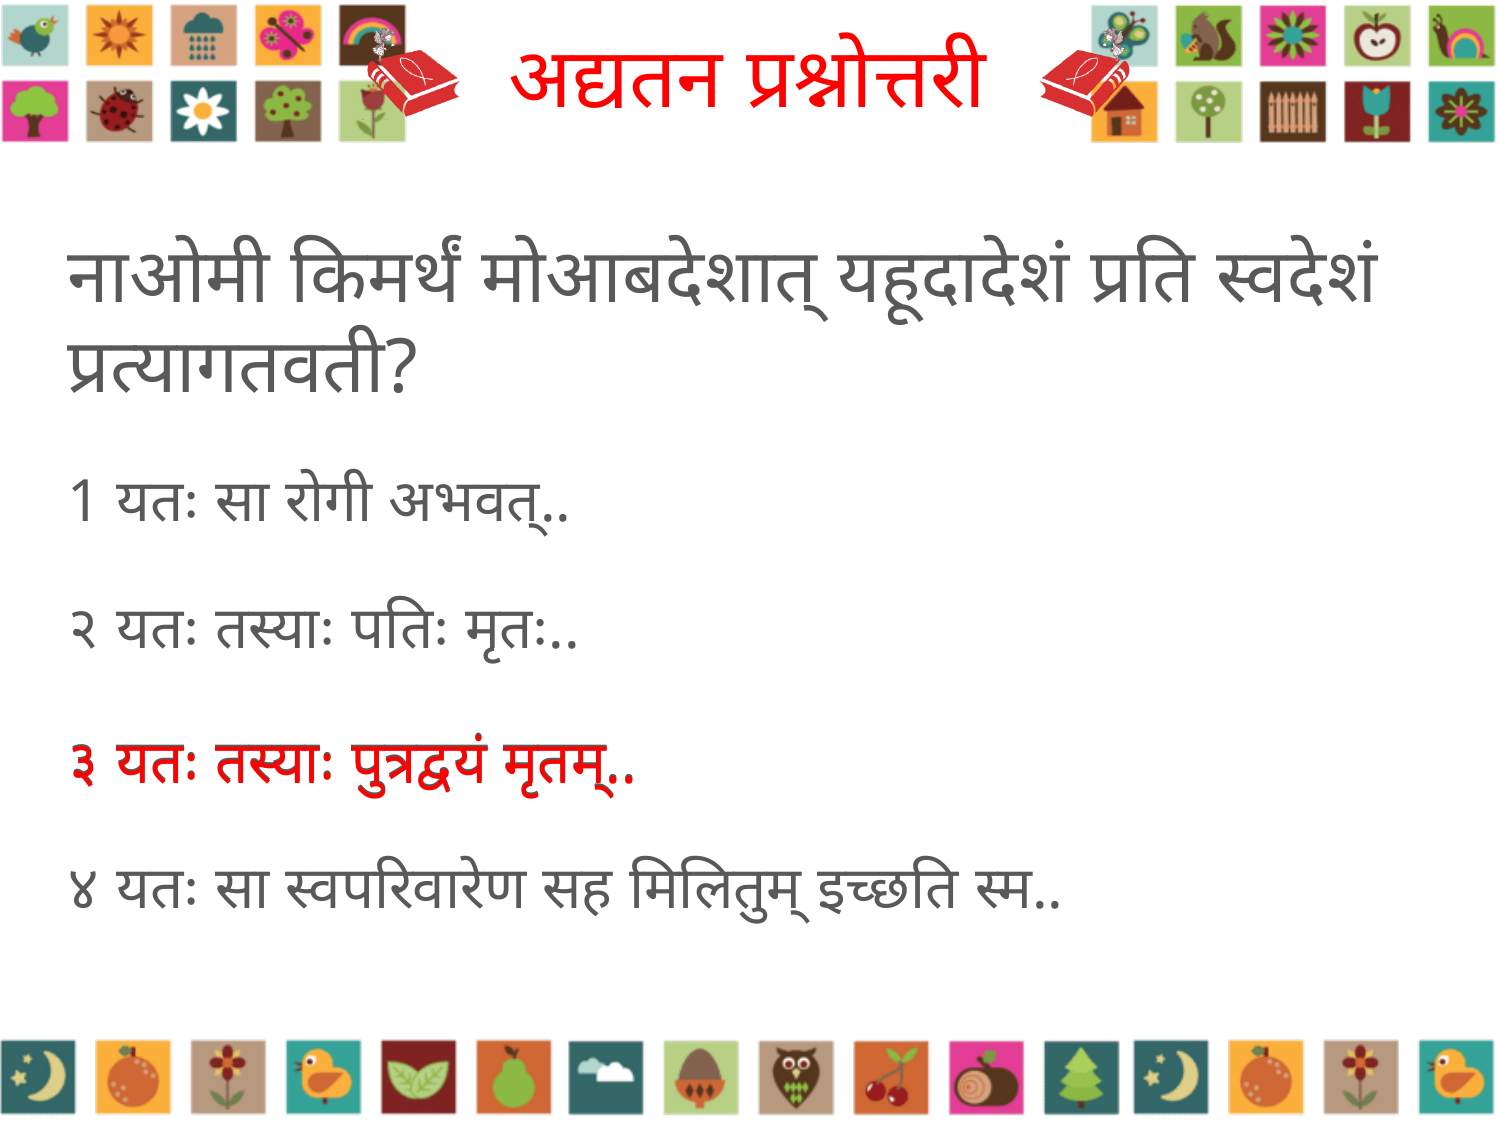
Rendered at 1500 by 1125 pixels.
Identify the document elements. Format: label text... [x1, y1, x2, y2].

text_box ४ यतः सा स्वपरिवारेण सह मिलितुम् इच्छति स्म.. [53, 842, 1483, 928]
text_box 1 यतः सा रोगी अभवत्.. [53, 456, 1436, 541]
text_box २ यतः तस्याः पतिः मृतः.. [53, 582, 1436, 668]
text_box अद्यतन प्रश्नोत्तरी [425, 16, 1078, 131]
text_box ३ यतः तस्याः पुत्रद्वयं मृतम्.. [53, 718, 1483, 803]
picture [1008, 3, 1500, 150]
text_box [0, 1028, 1500, 1118]
picture [0, 3, 492, 150]
text_box नाओमी किमर्थं मोआबदेशात् यहूदादेशं प्रति स्वदेशं प्रत्यागतवती? [53, 219, 1436, 415]
